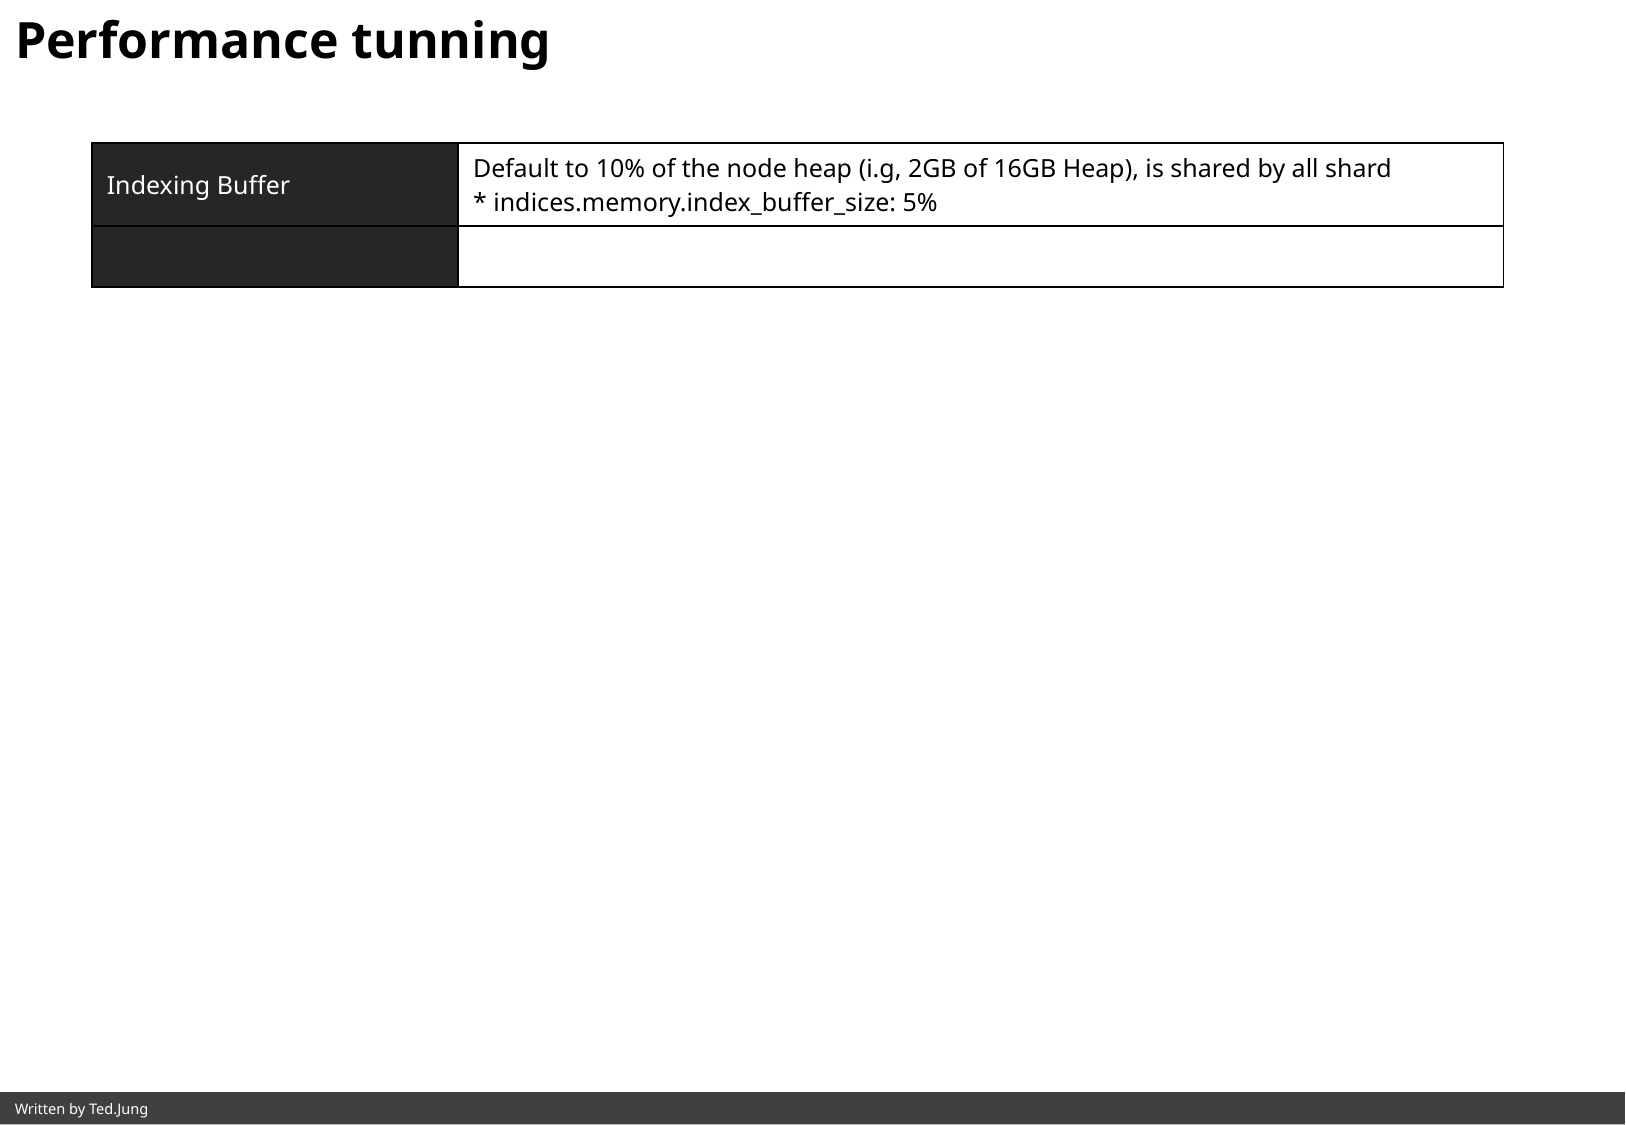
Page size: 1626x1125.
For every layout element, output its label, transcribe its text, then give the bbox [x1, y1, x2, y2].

table_header Default to 10% of the node heap (i.g, 2GB of 16GB Heap), is shared by all shard * indices.memory.index_buffer_size: 5% [459, 144, 1503, 225]
table_cell [93, 227, 457, 286]
text_box Performance tunning [0, 0, 1625, 78]
table_cell [459, 227, 1503, 286]
table_header Indexing Buffer [93, 144, 457, 225]
